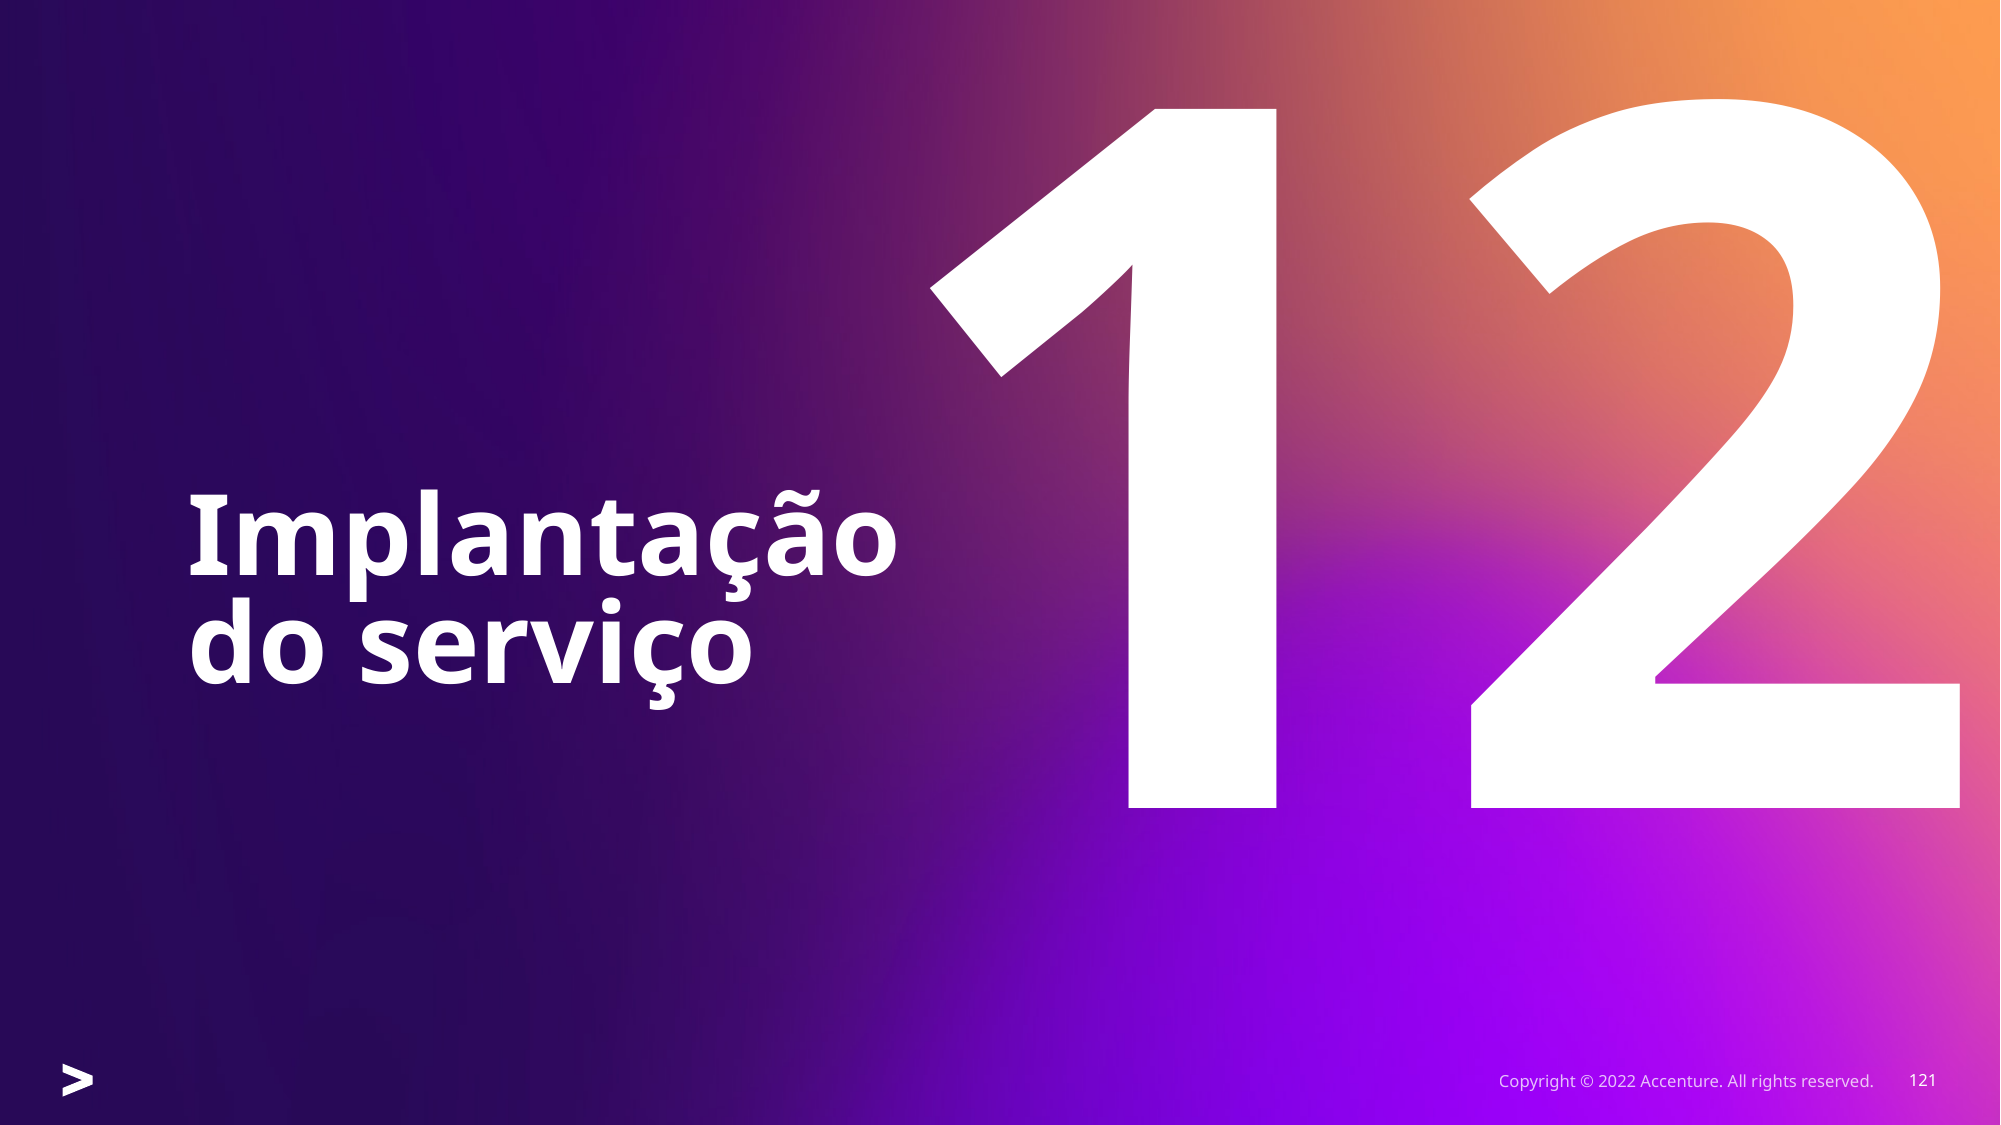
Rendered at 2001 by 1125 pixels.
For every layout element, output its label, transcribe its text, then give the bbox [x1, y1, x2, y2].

picture [0, 0, 2000, 1125]
title Implantação do serviço [187, 62, 773, 705]
footer Copyright © 2022 Accenture. All rights reserved. [1200, 1064, 1875, 1097]
text_box 12 [773, 0, 2000, 851]
slide_number 121 [1883, 1064, 1938, 1098]
